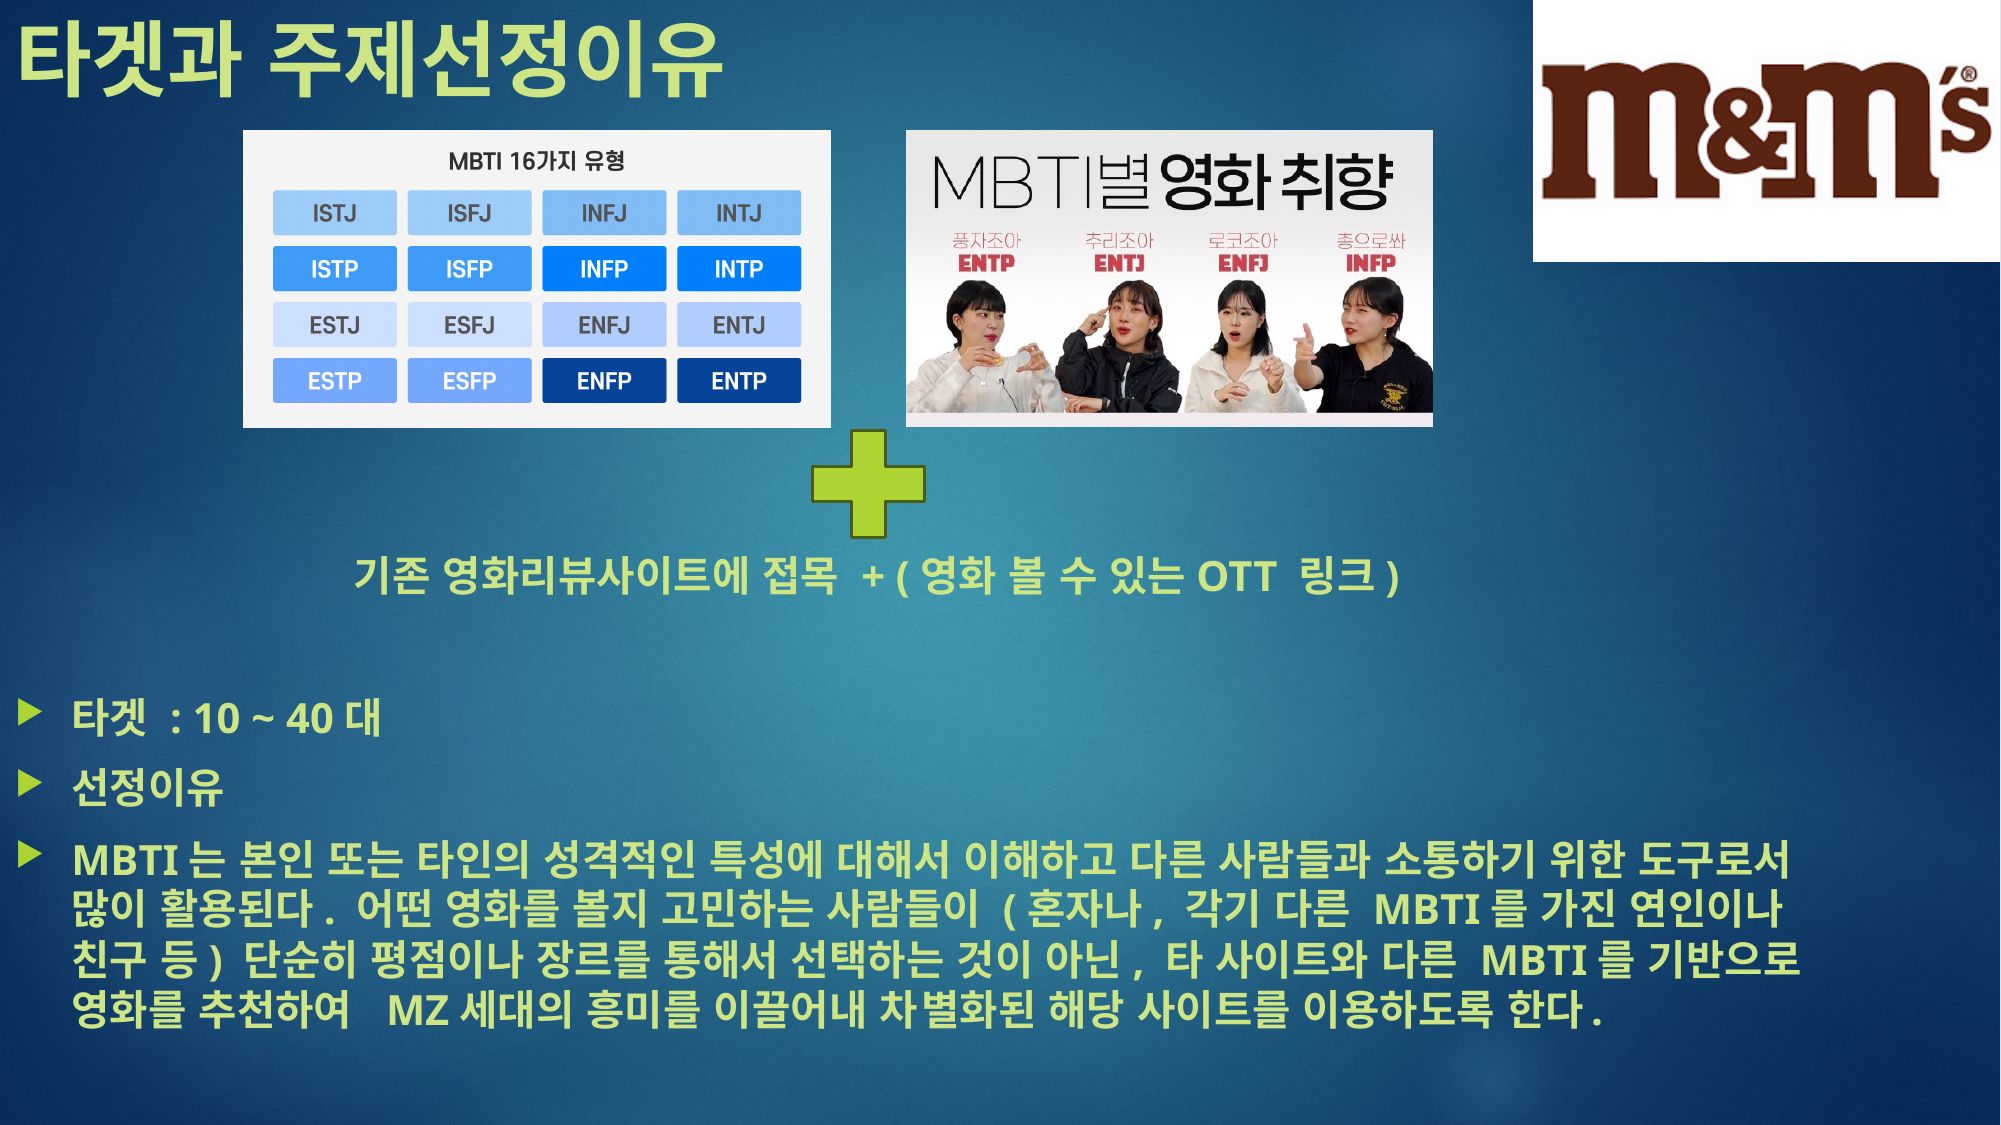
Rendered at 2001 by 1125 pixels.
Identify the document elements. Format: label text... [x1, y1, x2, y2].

picture [906, 130, 1433, 427]
title 타겟과 주제선정이유 [0, 0, 1530, 230]
text_box [811, 429, 926, 539]
list 기존 영화리뷰사이트에 접목 + (영화 볼 수 있는OTT 링크) 타겟 : 10 ~ 40대 선정이유 MBTI는 본인 또는 타인의 성격적인 특성에 대해서 이해하고 다른 사람들과 소통하기 위한 도구로서 많이 활용된다. 어떤 영화를 볼지 고민하는 사람들이 (혼자나, 각기 다른 MBTI를 가진 연인이나 친구 등) 단순히 평점이나 장르를 통해서 선택하는 것이 아닌, 타 사이트와 다른 MBTI를 기반으로 영화를 추천하여 MZ세대의 흥미를 이끌어내 차별화된 해당 사이트를 이용하도록 한다. [0, 258, 1818, 1125]
picture [243, 130, 831, 428]
picture [1532, 0, 2000, 262]
